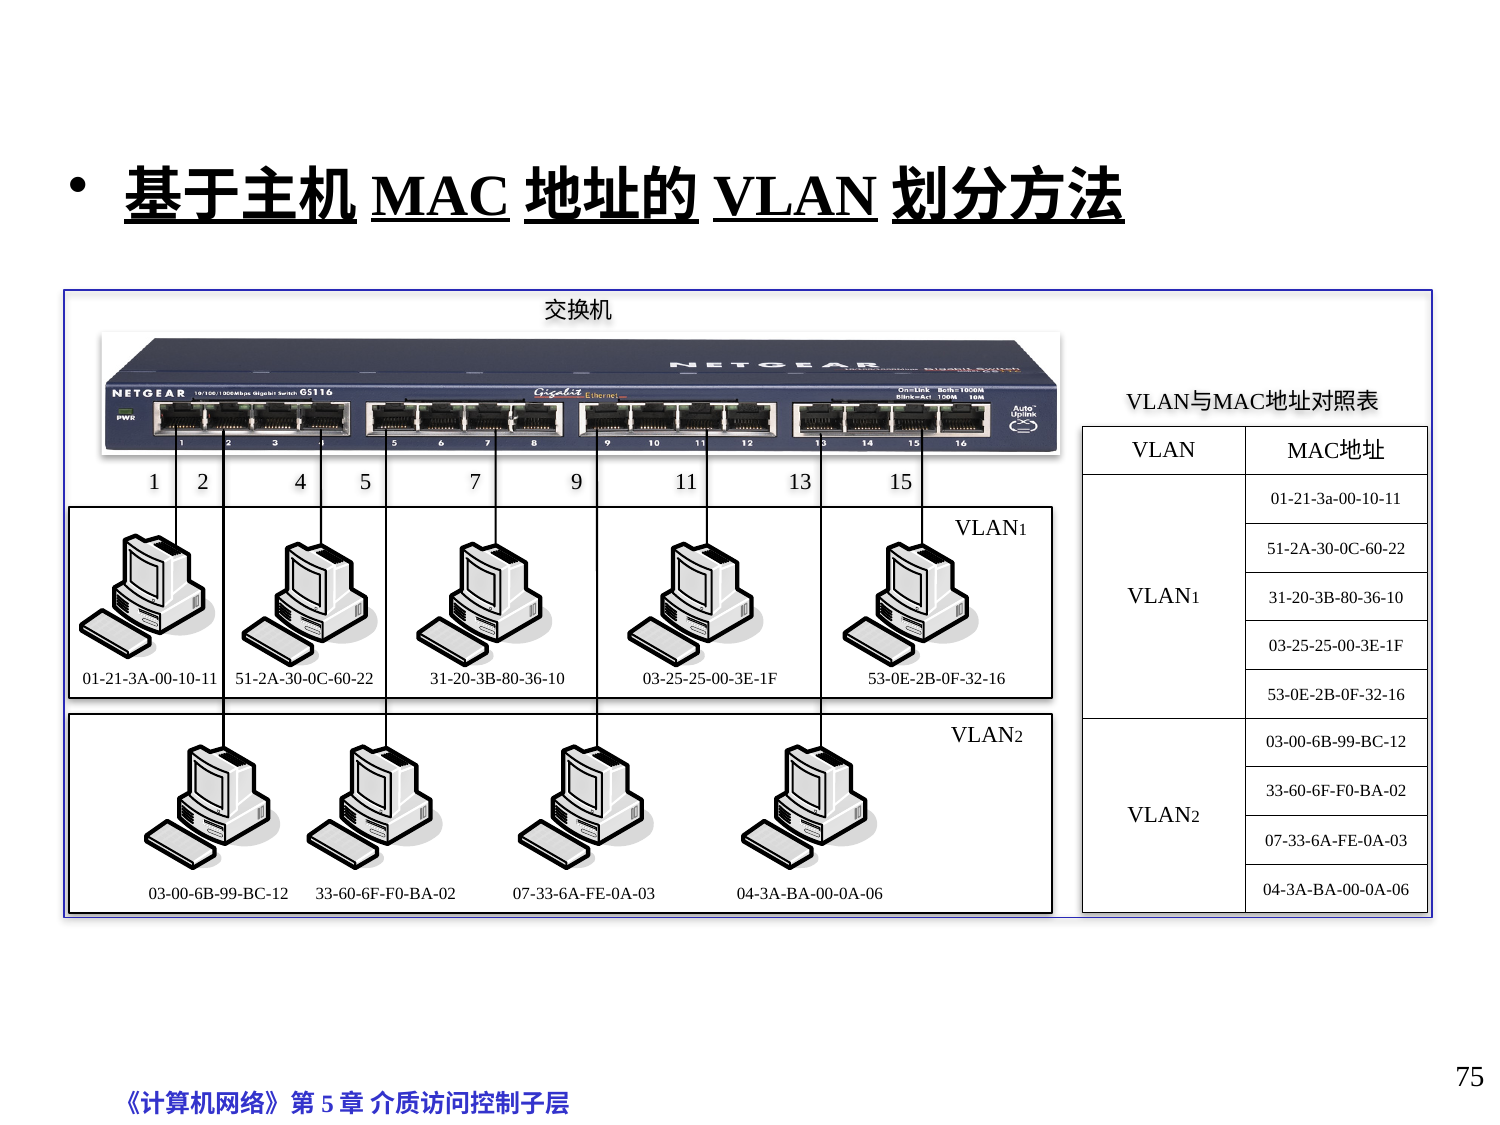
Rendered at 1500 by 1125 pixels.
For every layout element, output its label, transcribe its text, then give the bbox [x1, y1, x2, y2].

picture [64, 290, 1432, 918]
list 基于主机MAC地址的VLAN划分方法 [52, 148, 1376, 977]
slide_number 75 [1187, 1049, 1500, 1125]
footer 《计算机网络》第5章 介质访问控制子层 [100, 1049, 976, 1125]
